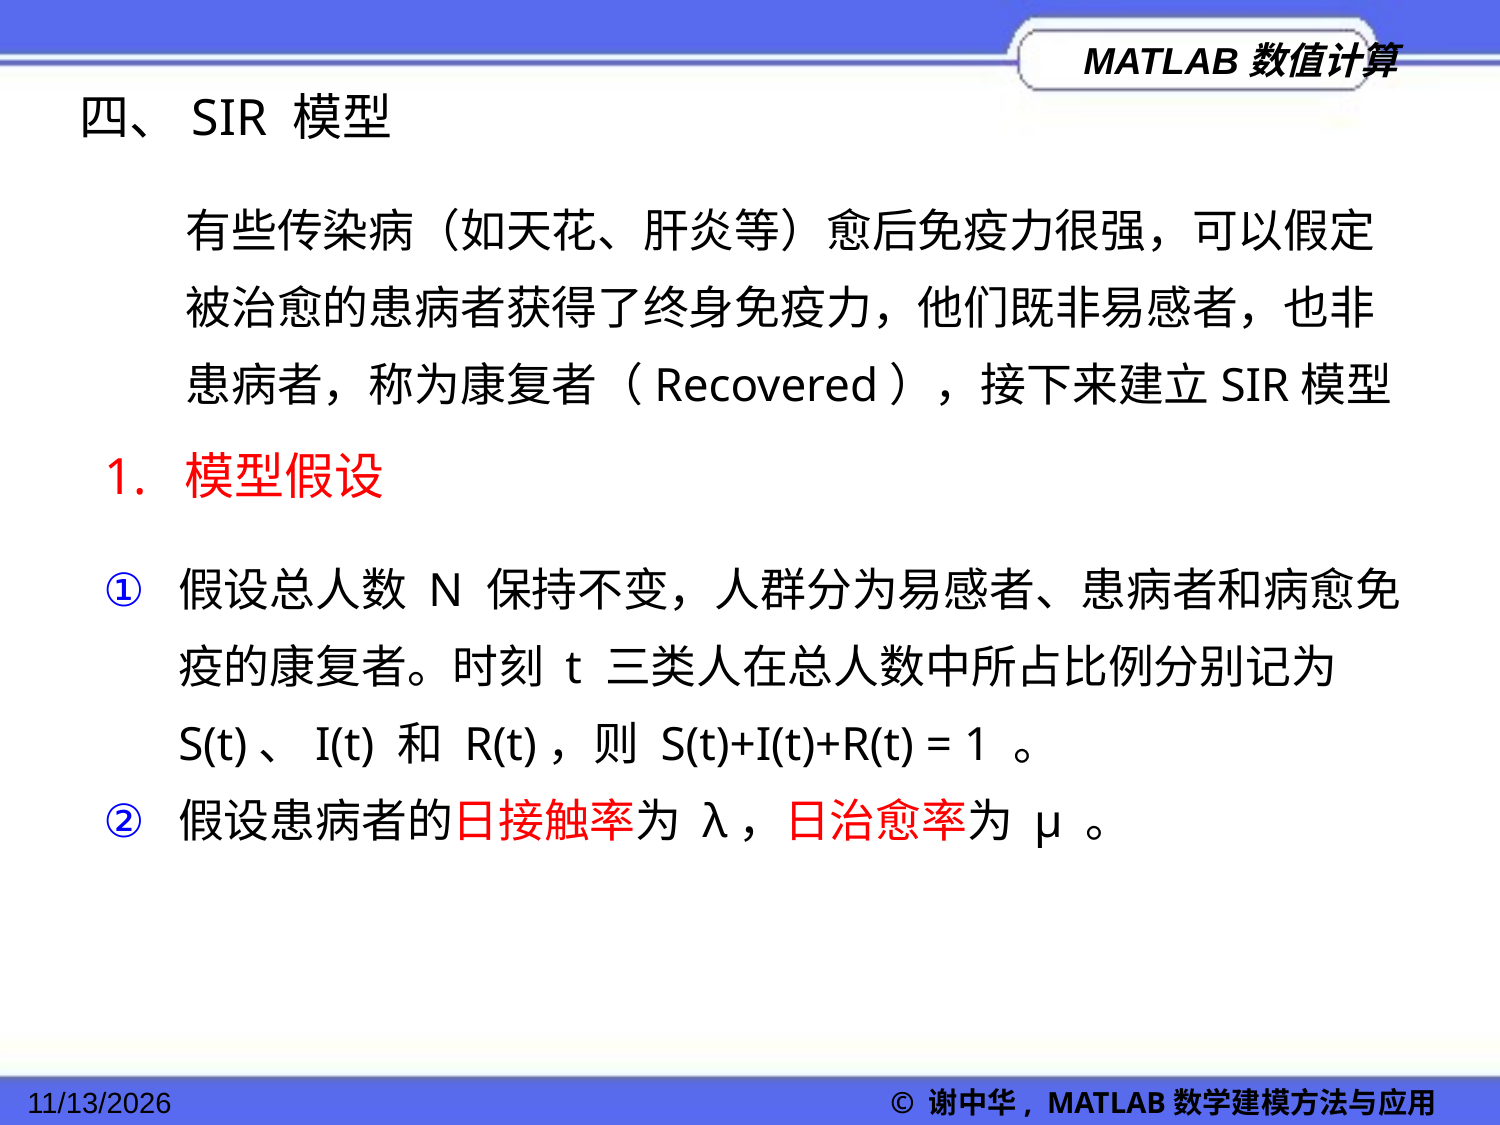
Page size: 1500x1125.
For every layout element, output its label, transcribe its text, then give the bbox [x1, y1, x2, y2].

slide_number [12, 1079, 363, 1123]
text_box 1. 模型假设 [90, 436, 1317, 512]
picture [0, 0, 1500, 1125]
text_box 有些传染病（如天花、肝炎等）愈后免疫力很强，可以假定被治愈的患病者获得了终身免疫力，他们既非易感者，也非患病者，称为康复者（Recovered），接下来建立SIR模型 [171, 172, 1412, 419]
footer © 谢中华, MATLAB数学建模方法与应用 [844, 1079, 1483, 1123]
text_box 四、SIR 模型 [64, 78, 1149, 153]
text_box 假设总人数 N 保持不变，人群分为易感者、患病者和病愈免疫的康复者。时刻 t 三类人在总人数中所占比例分别记为 S(t)、I(t) 和 R(t)，则 S(t)+I(t)+R(t) = 1 。 假设患病者的日接触率为 λ，日治愈率为 μ 。 [88, 531, 1447, 854]
